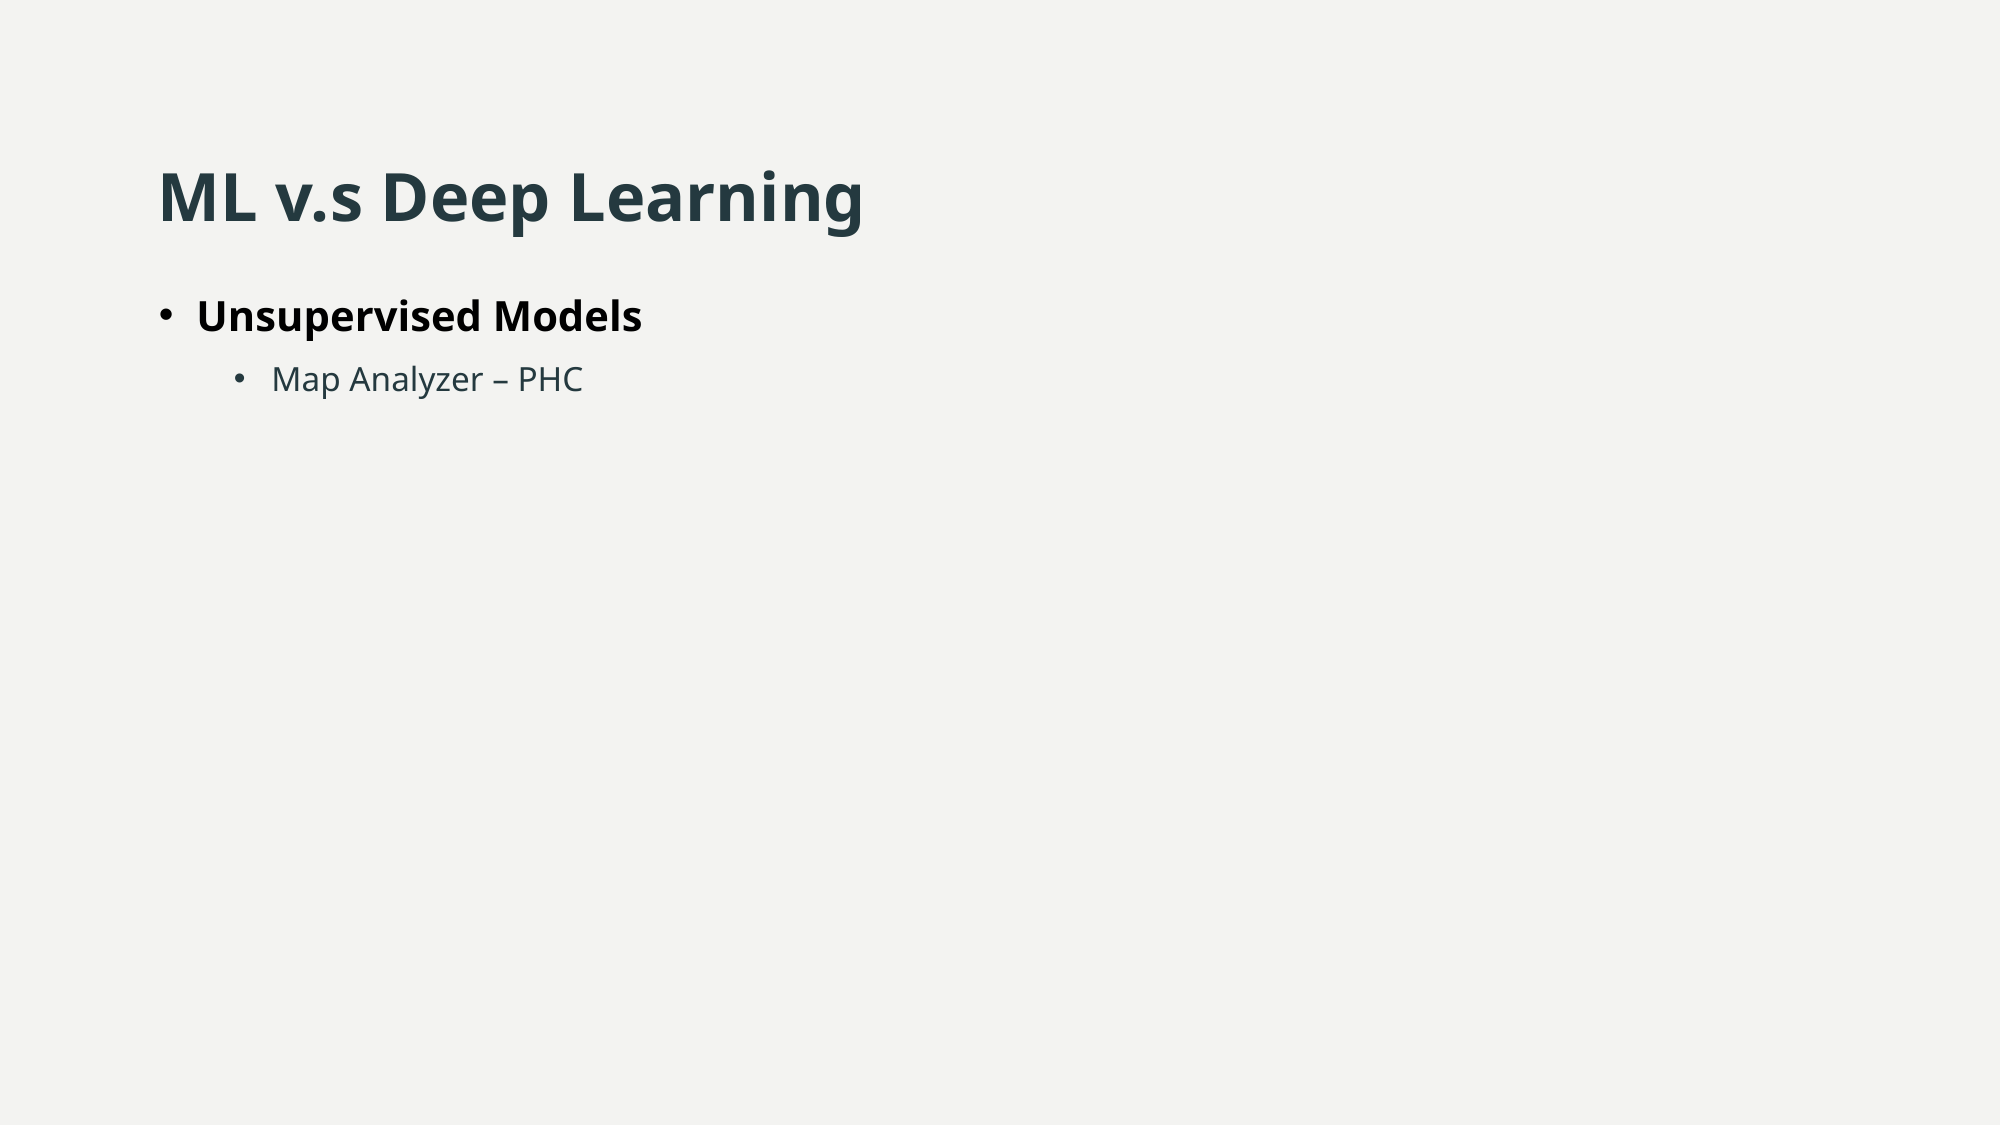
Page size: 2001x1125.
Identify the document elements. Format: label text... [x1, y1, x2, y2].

title ML v.s Deep Learning [142, 96, 1858, 243]
list Unsupervised Models Map Analyzer – PHC [143, 271, 1857, 995]
